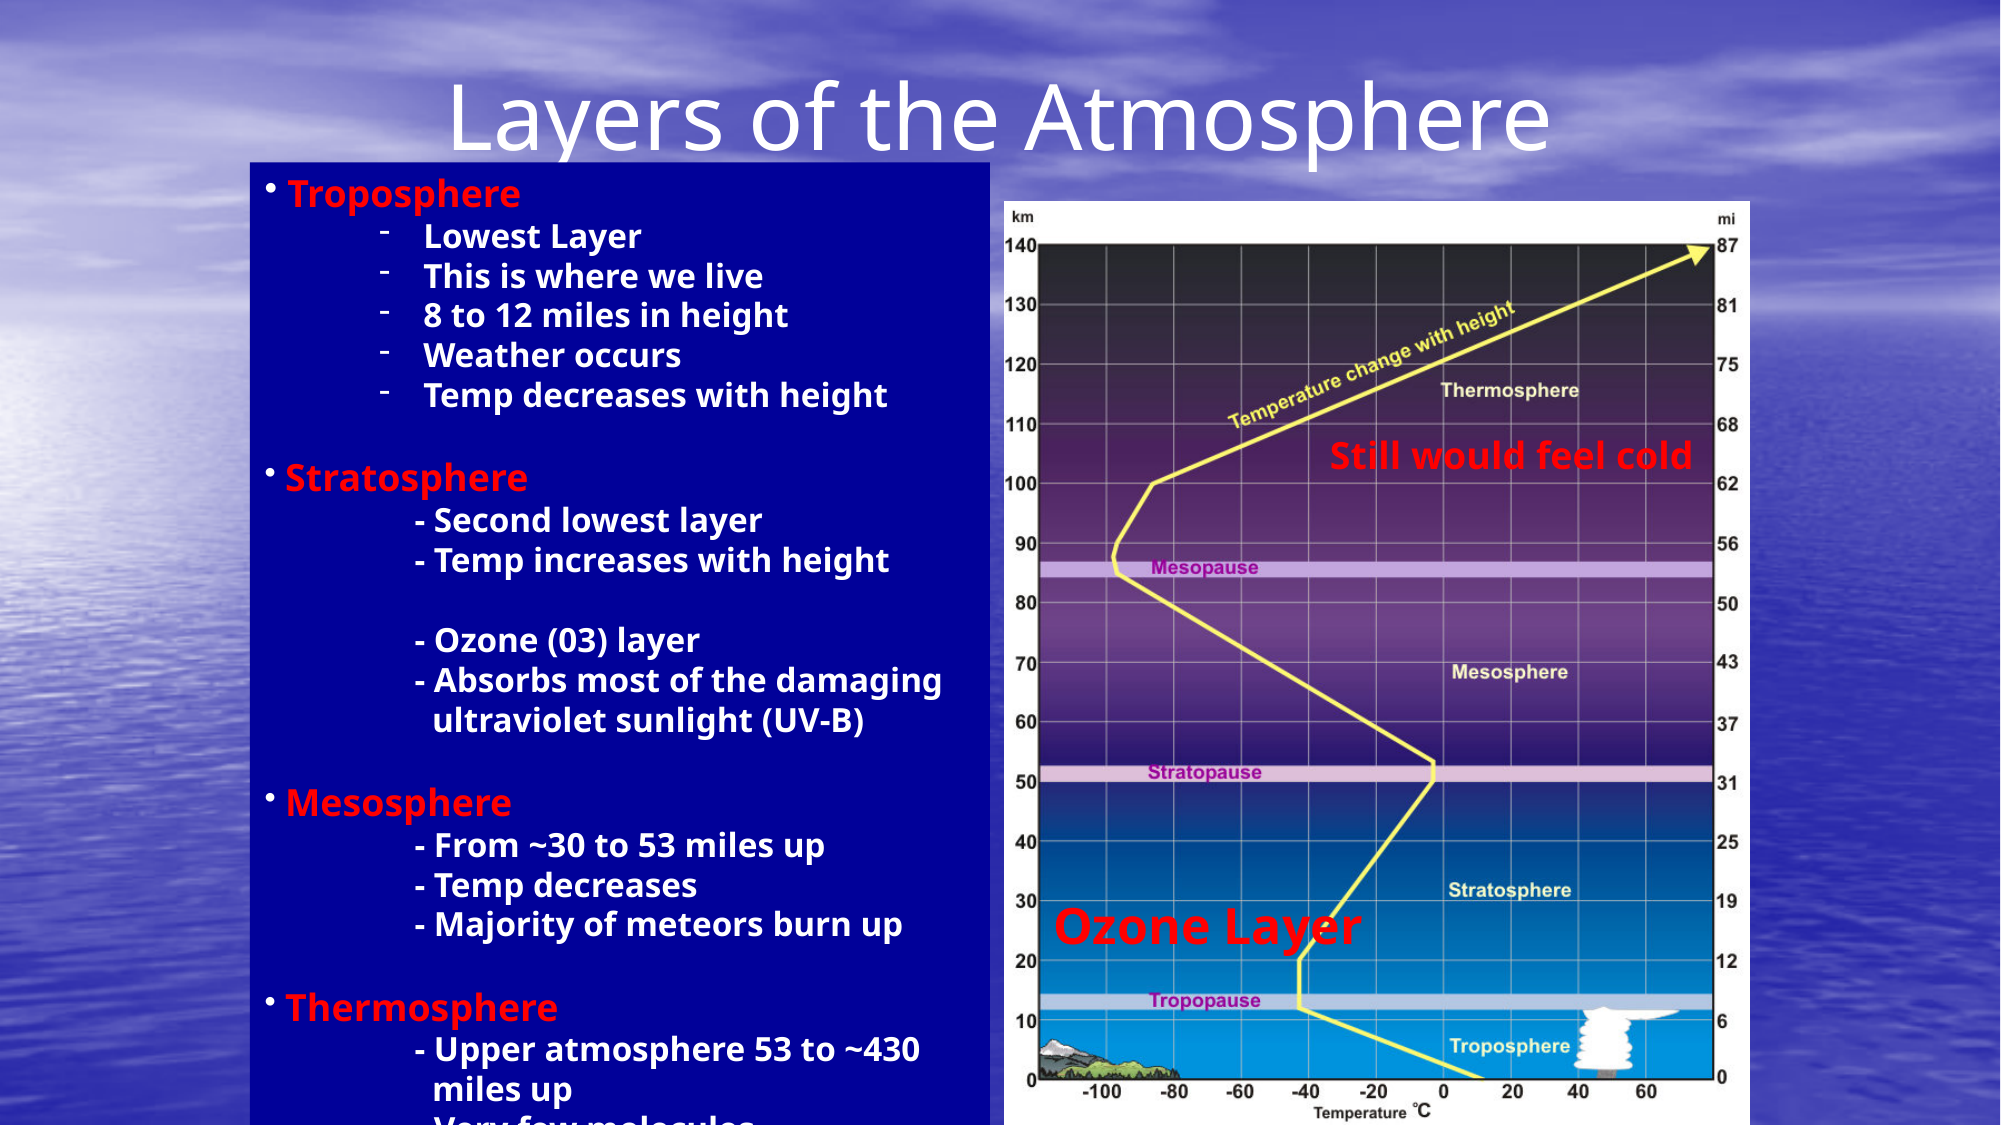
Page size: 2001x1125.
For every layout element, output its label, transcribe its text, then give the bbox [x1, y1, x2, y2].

picture [1004, 201, 1751, 1125]
title Layers of the Atmosphere [324, 0, 1675, 228]
text_box Troposphere Lowest Layer This is where we live 8 to 12 miles in height Weather occurs Temp decreases with height Stratosphere - Second lowest layer - Temp increases with height - Ozone (03) layer - Absorbs most of the damaging ultraviolet sunlight (UV-B) Mesosphere - From ~30 to 53 miles up - Temp decreases - Majority of meteors burn up Thermosphere - Upper atmosphere 53 to ~430 miles up - Very few molecules [249, 162, 990, 1125]
